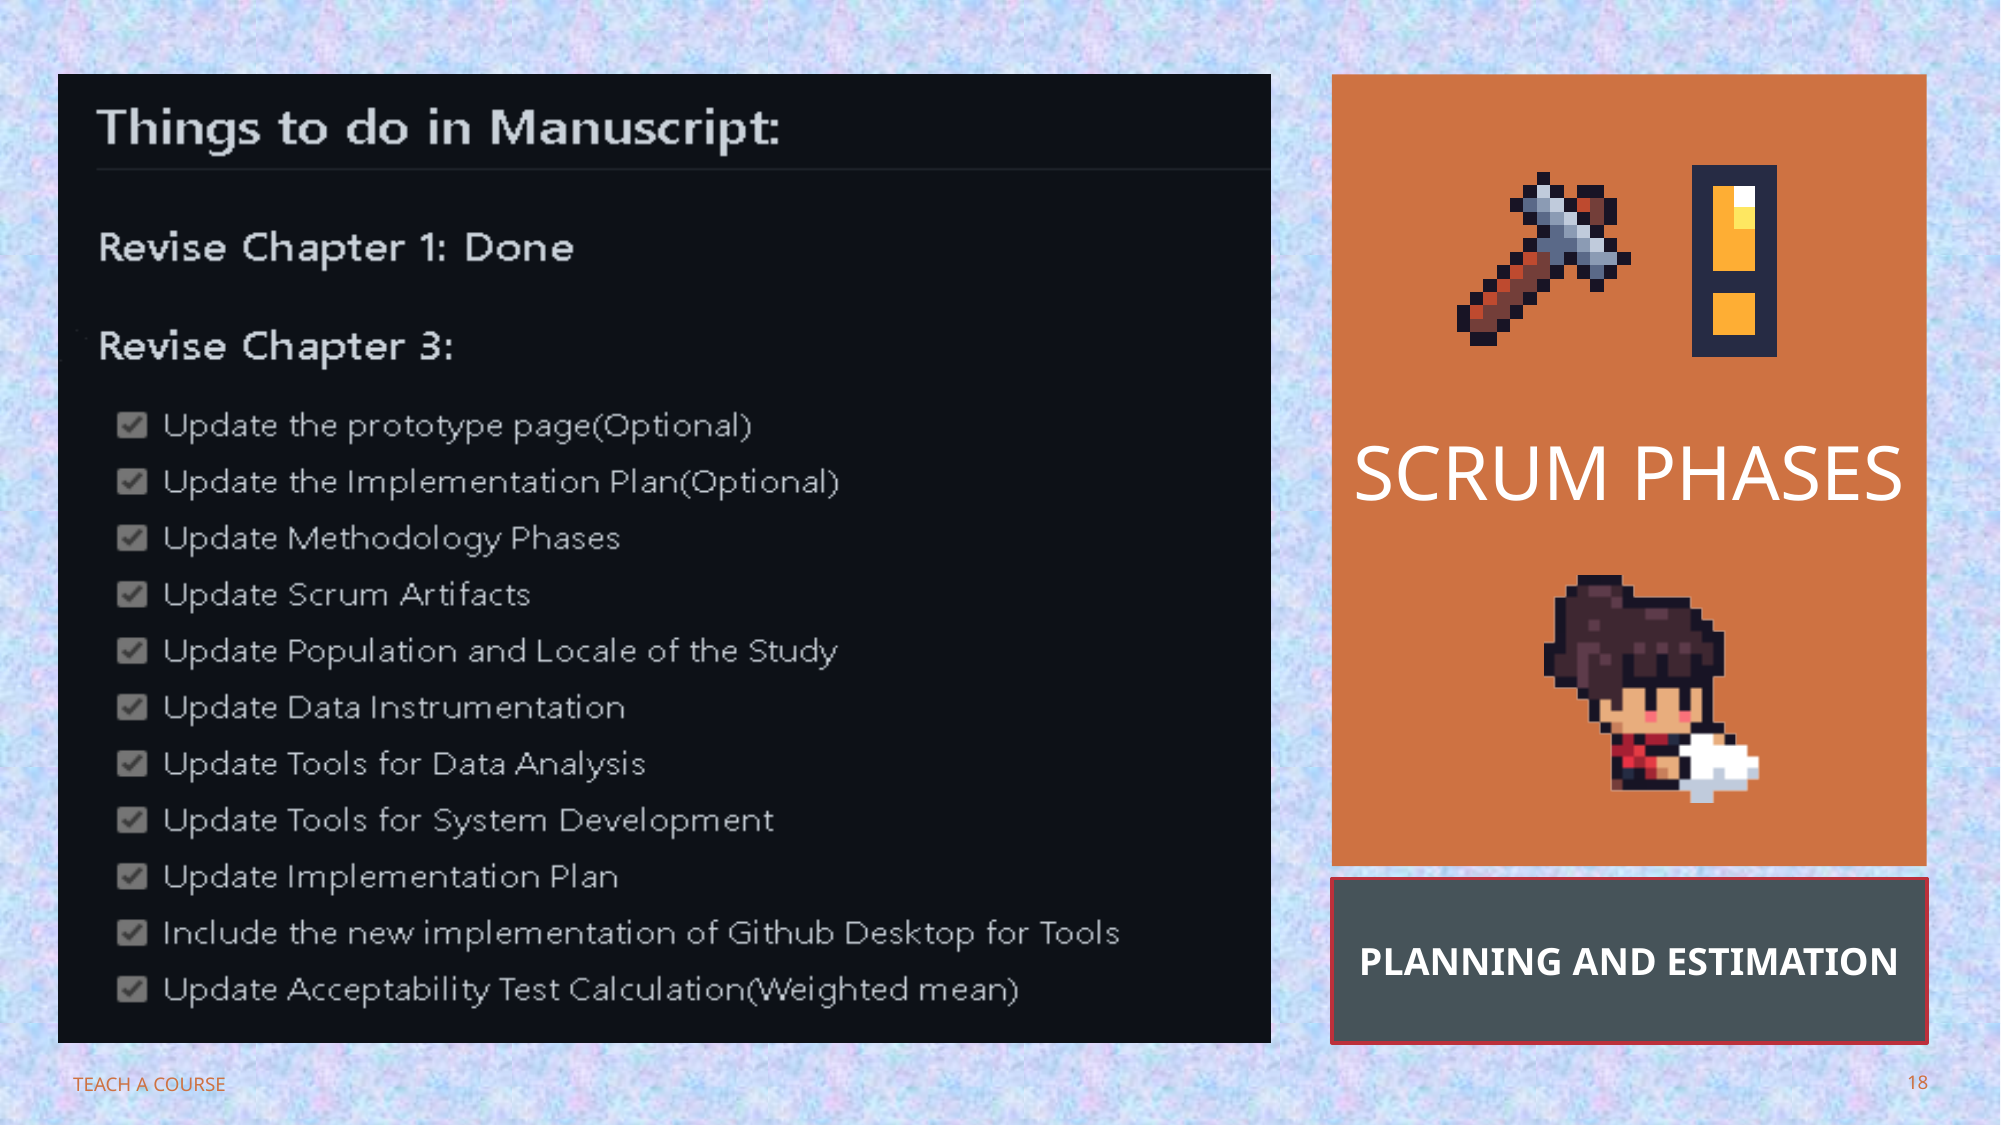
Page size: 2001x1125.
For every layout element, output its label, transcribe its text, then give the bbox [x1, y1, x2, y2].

picture [0, 0, 2001, 1125]
title SCRUM PHASES [1331, 74, 1927, 867]
text_box PLANNING AND ESTIMATION [1330, 877, 1929, 1045]
footer Teach a Course [58, 1053, 1177, 1114]
slide_number 18 [1770, 1053, 1944, 1114]
